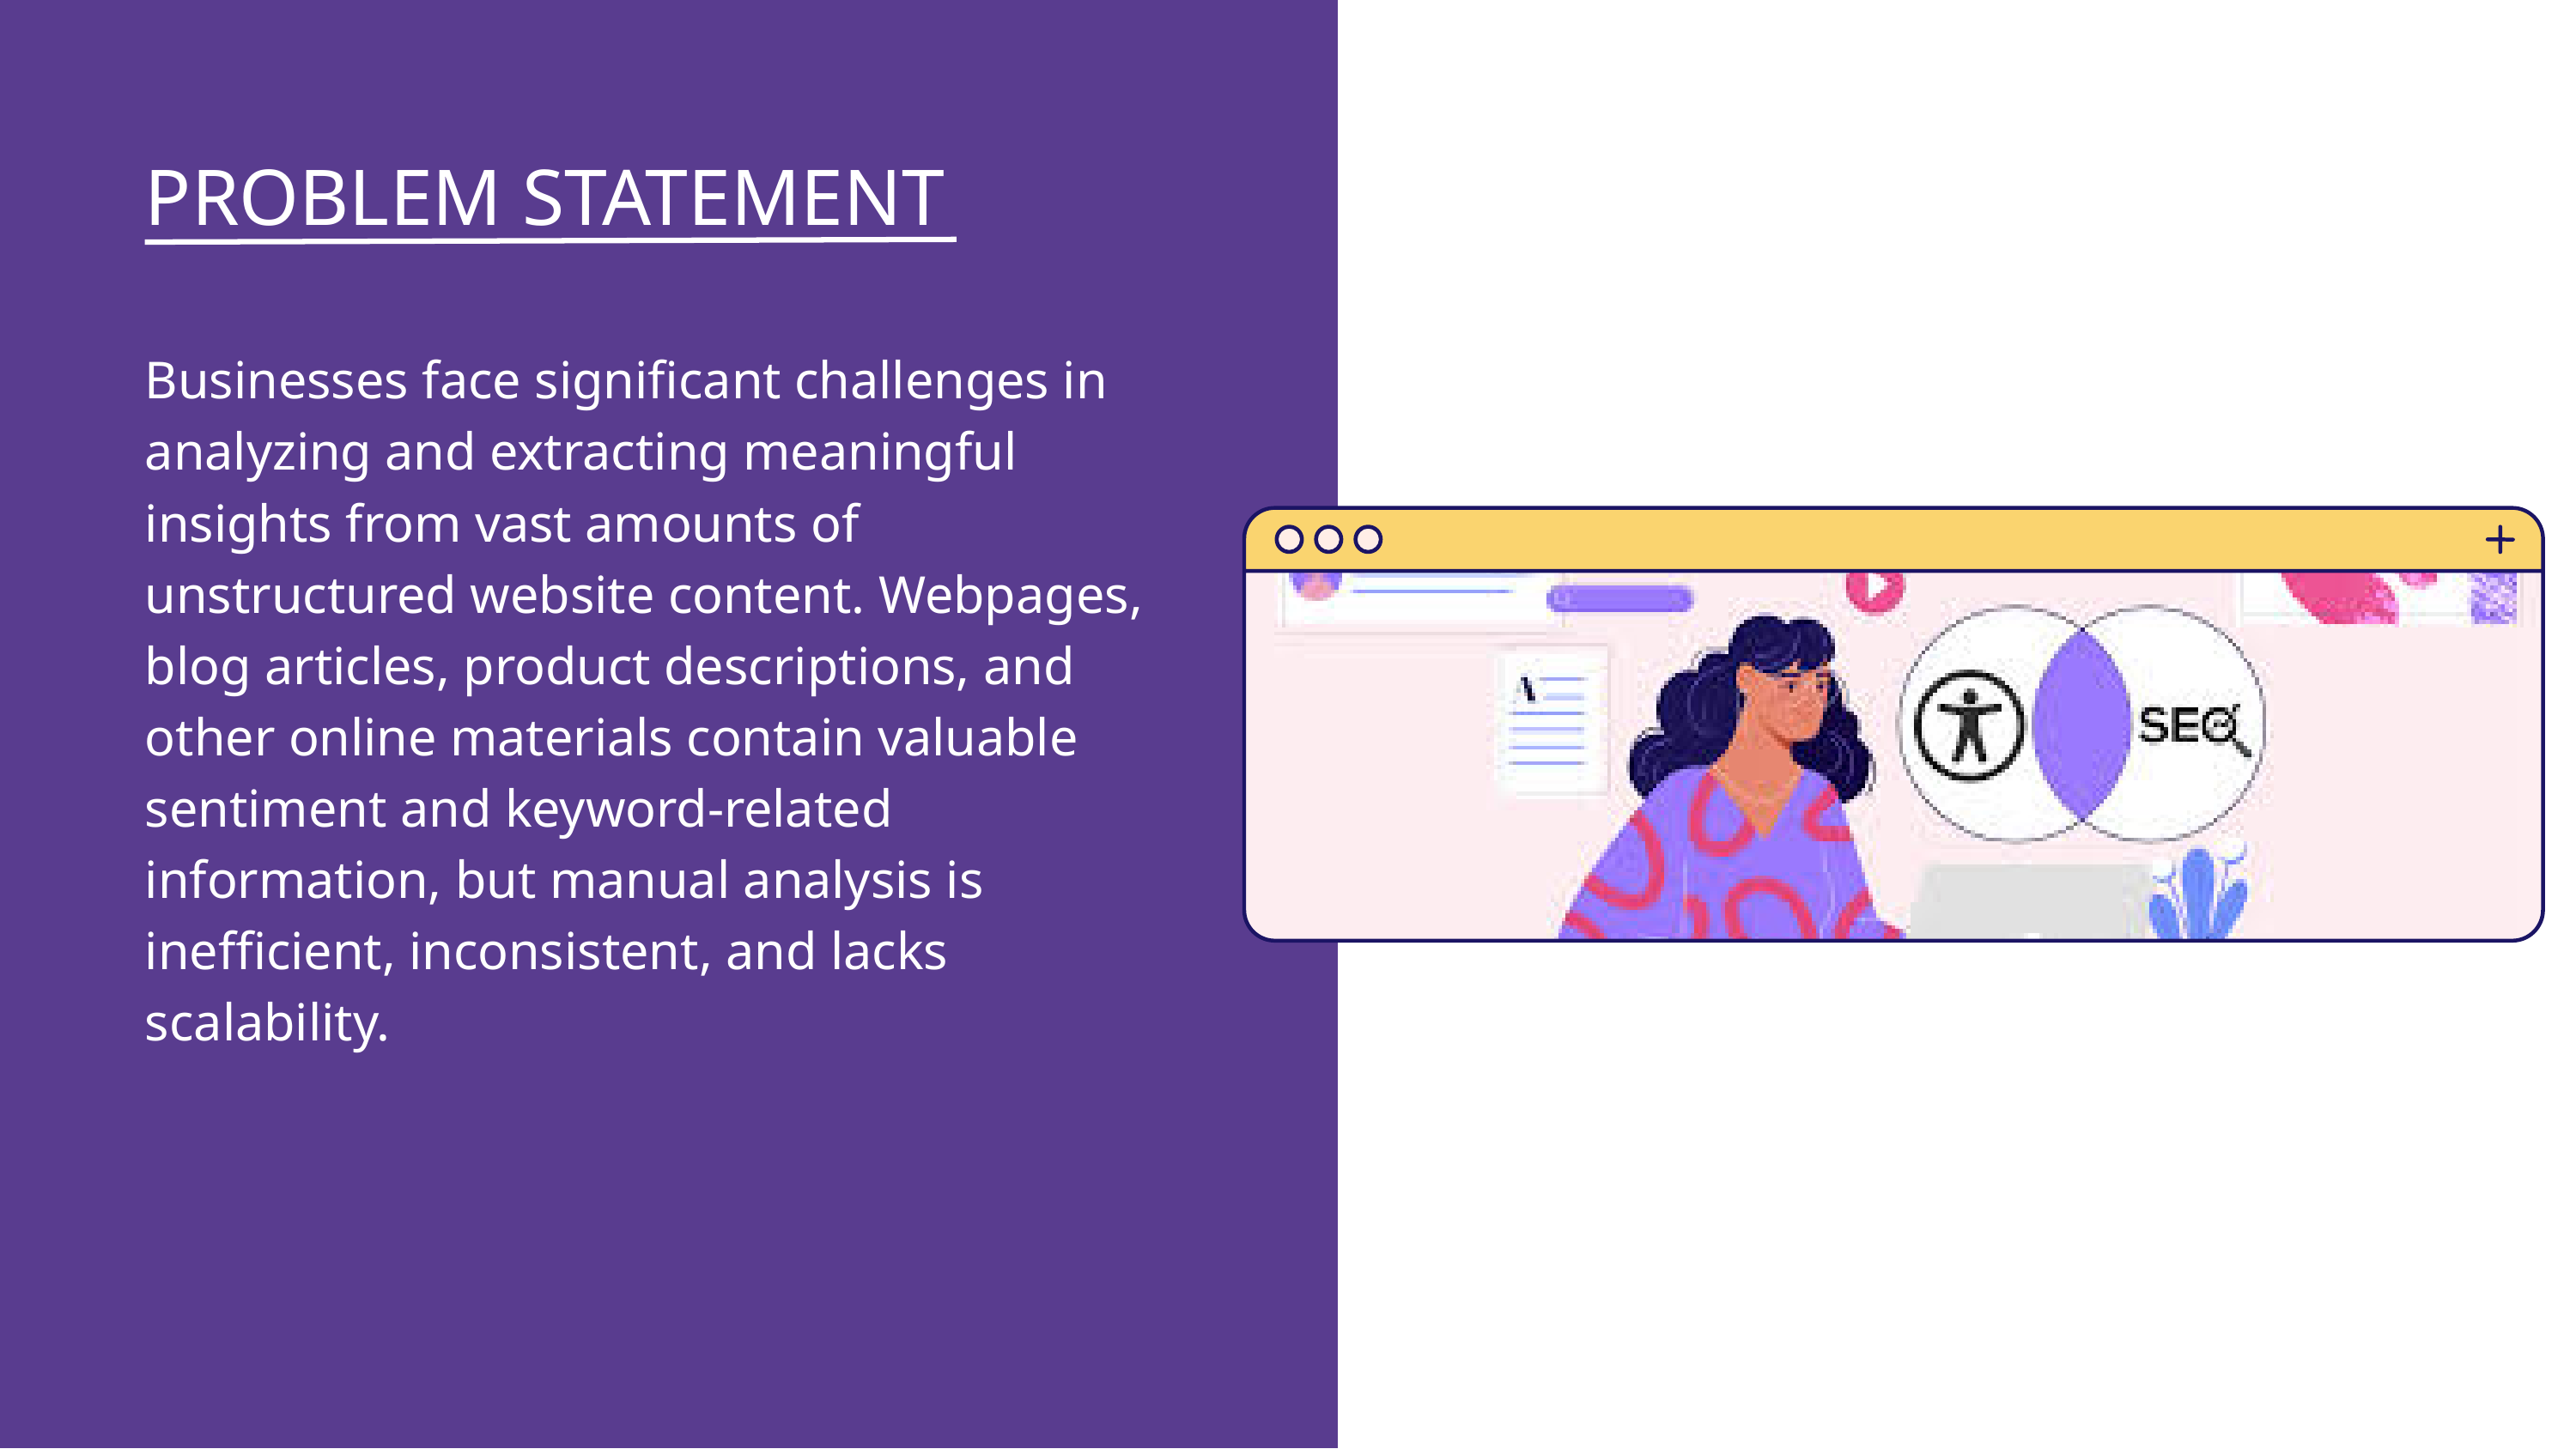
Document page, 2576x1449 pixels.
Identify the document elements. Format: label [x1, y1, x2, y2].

text_box [0, 0, 1339, 1449]
text_box [1242, 506, 2545, 943]
